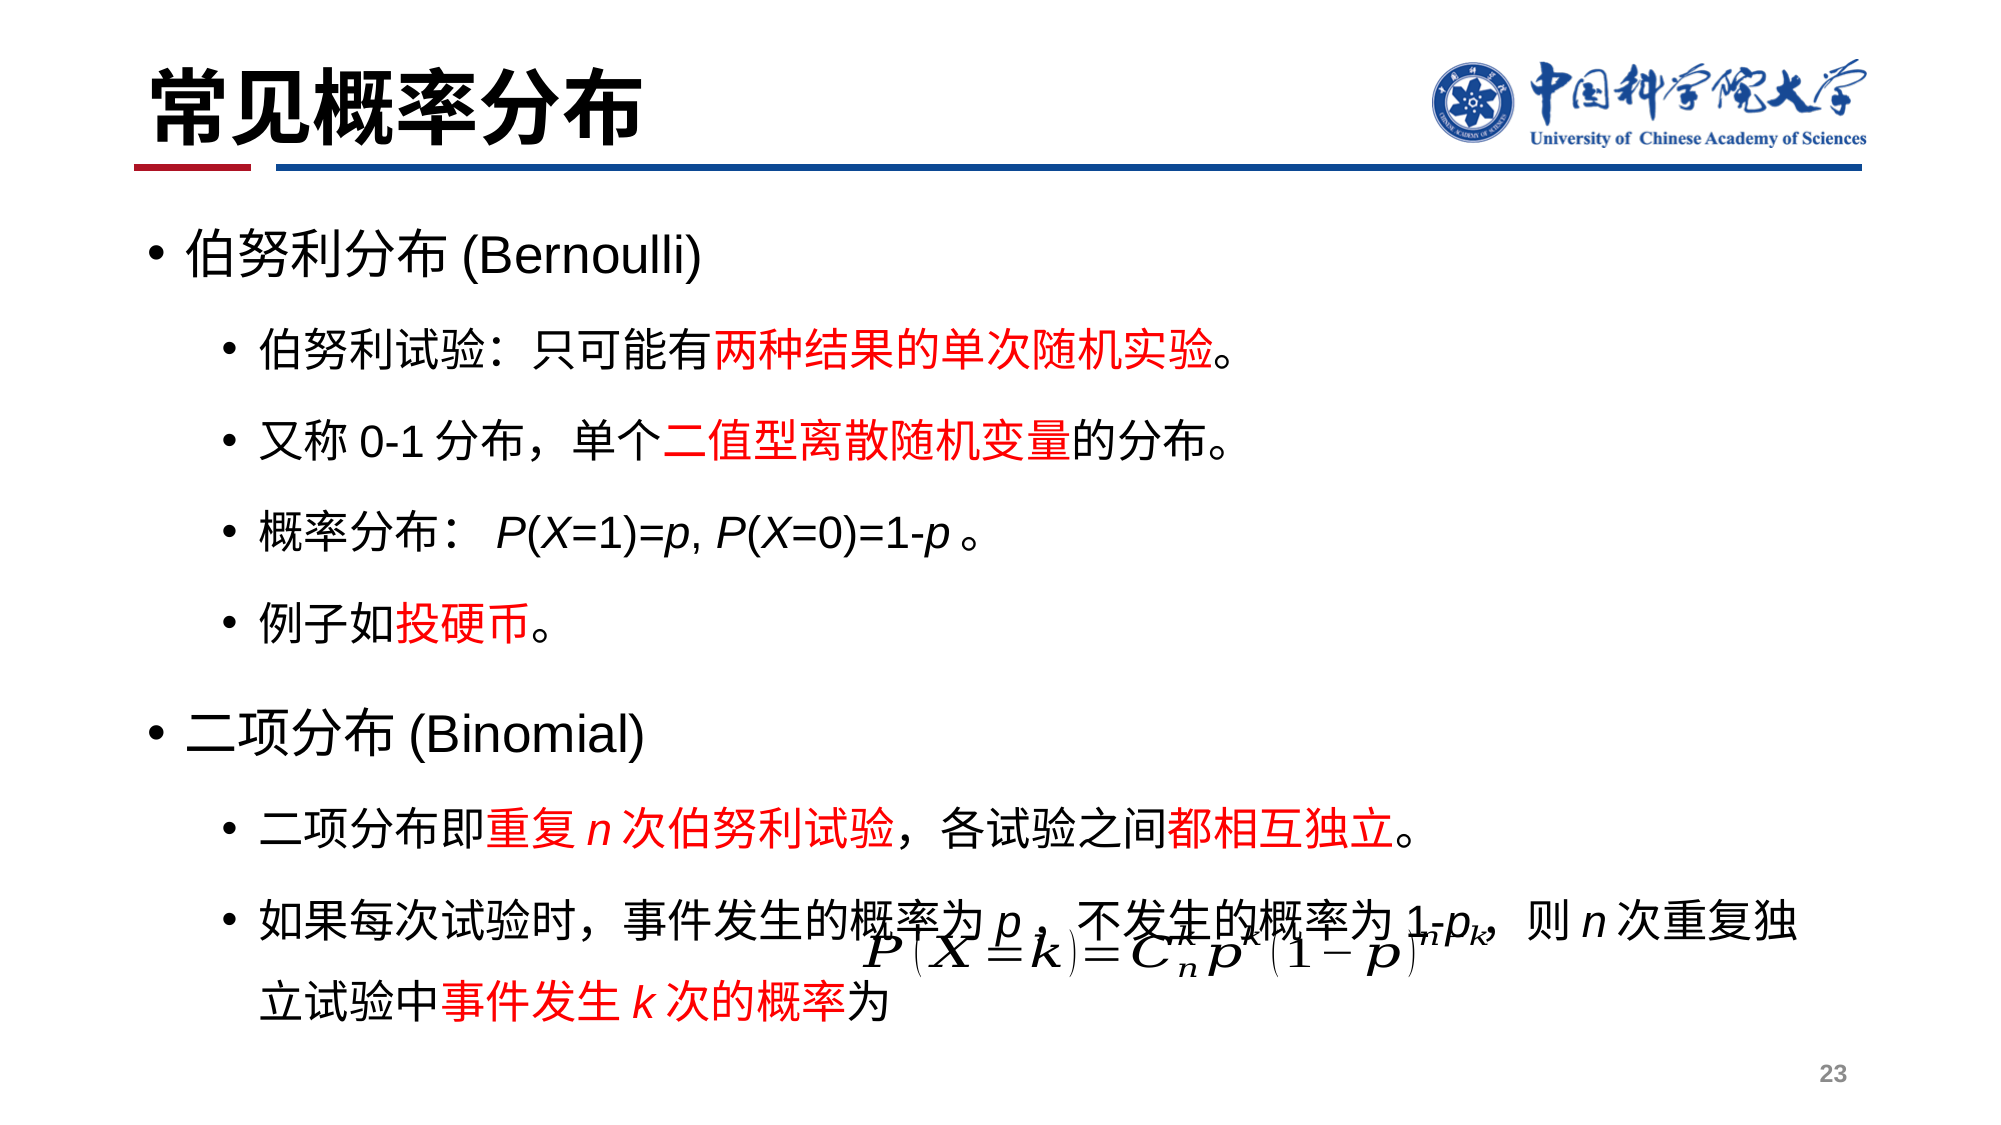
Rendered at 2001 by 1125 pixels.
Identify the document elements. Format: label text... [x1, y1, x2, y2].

title 常见概率分布 [130, 0, 1469, 163]
list 伯努利分布(Bernoulli) 伯努利试验：只可能有两种结果的单次随机实验。 又称0-1分布，单个二值型离散随机变量的分布。 概率分布：P(X=1)=p, P(X=0)=1-p。 例子如投硬币。 二项分布(Binomial) 二项分布即重复n次伯努利试验，各试验之间都相互独立。 如果每次试验时，事件发生的概率为p，不发生的概率为1-p，则n次重复独立试验中事件发生k次的概率为 [132, 181, 1859, 1038]
slide_number 23 [1412, 1042, 1863, 1103]
picture [1469, 59, 1867, 148]
